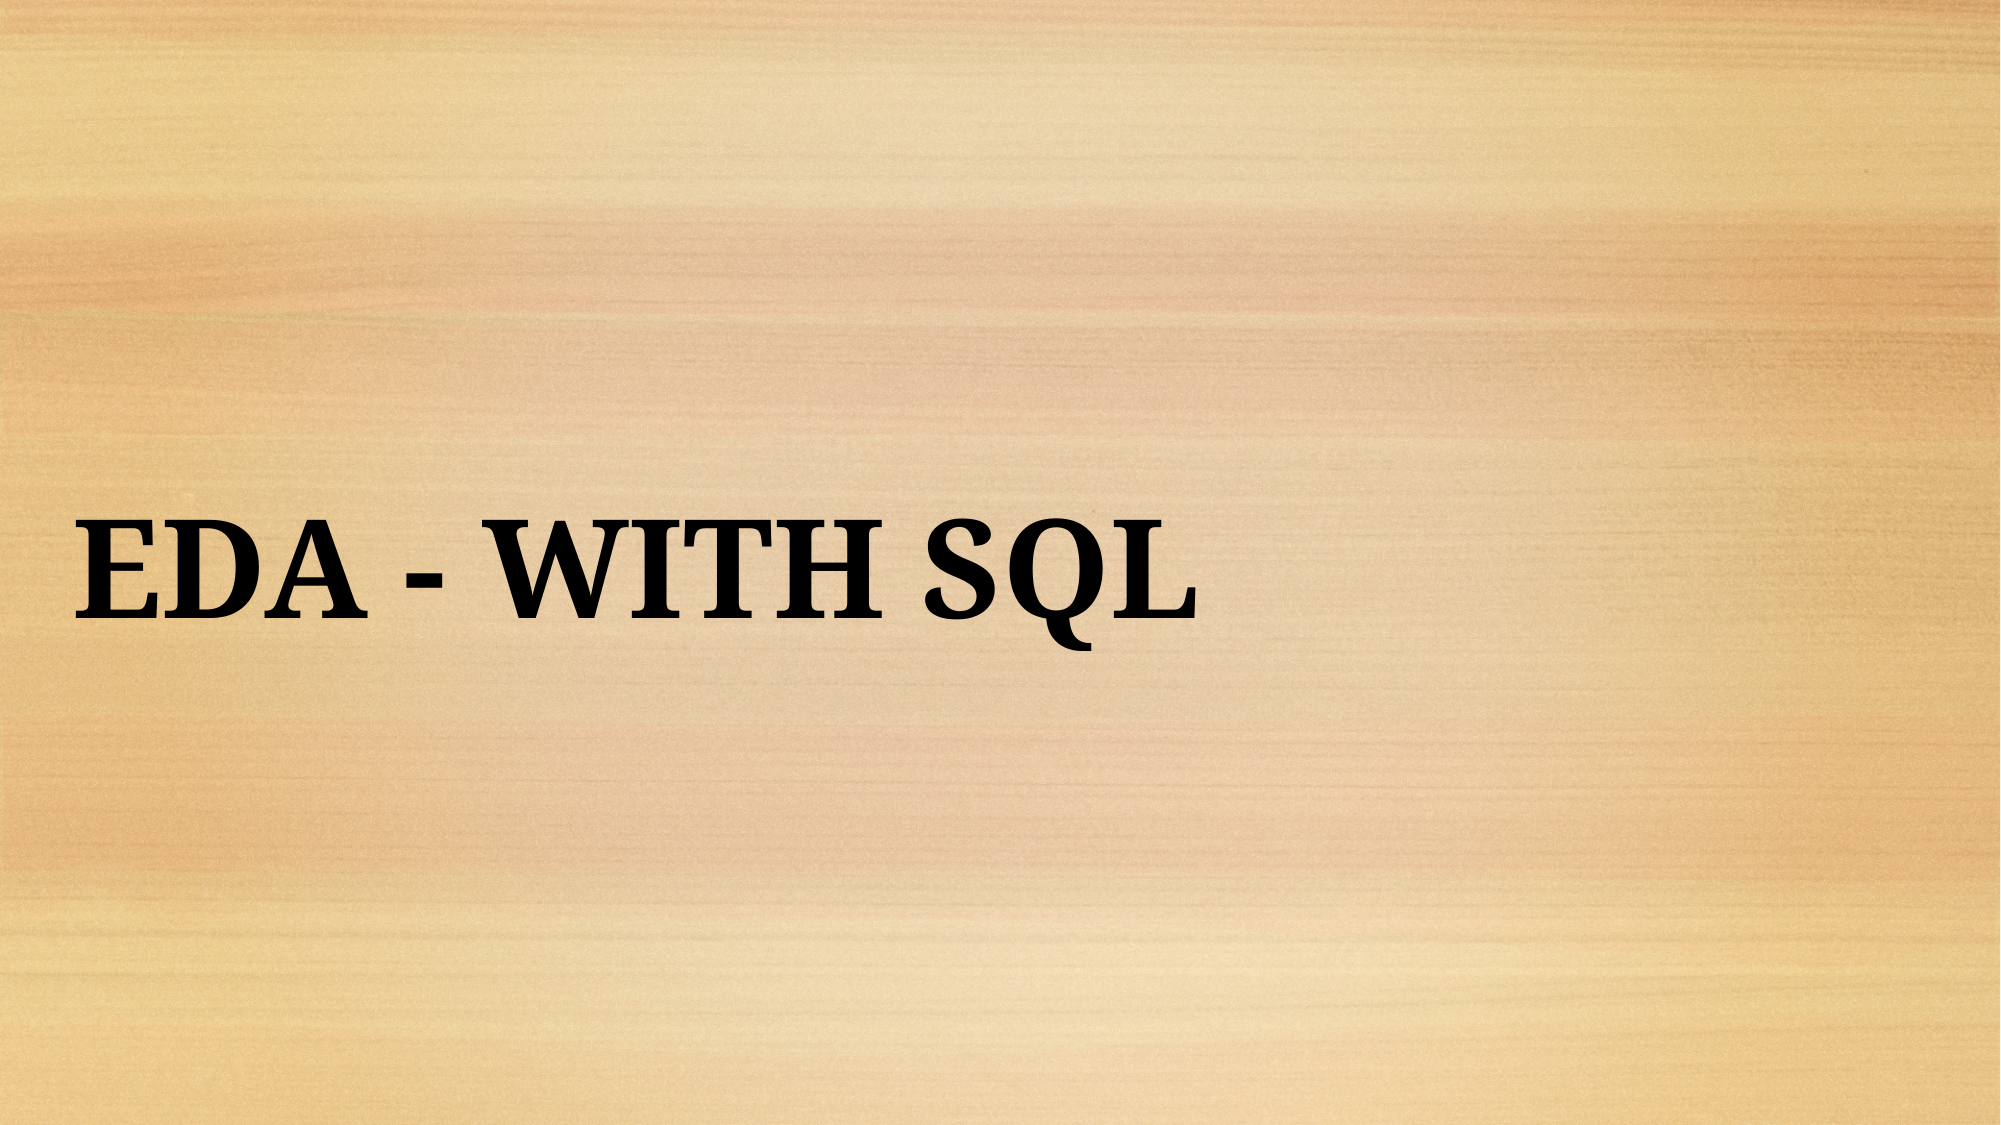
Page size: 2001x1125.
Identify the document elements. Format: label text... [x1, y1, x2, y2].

picture [0, 0, 2001, 1125]
title EDA - WITH SQL [66, 471, 1934, 646]
